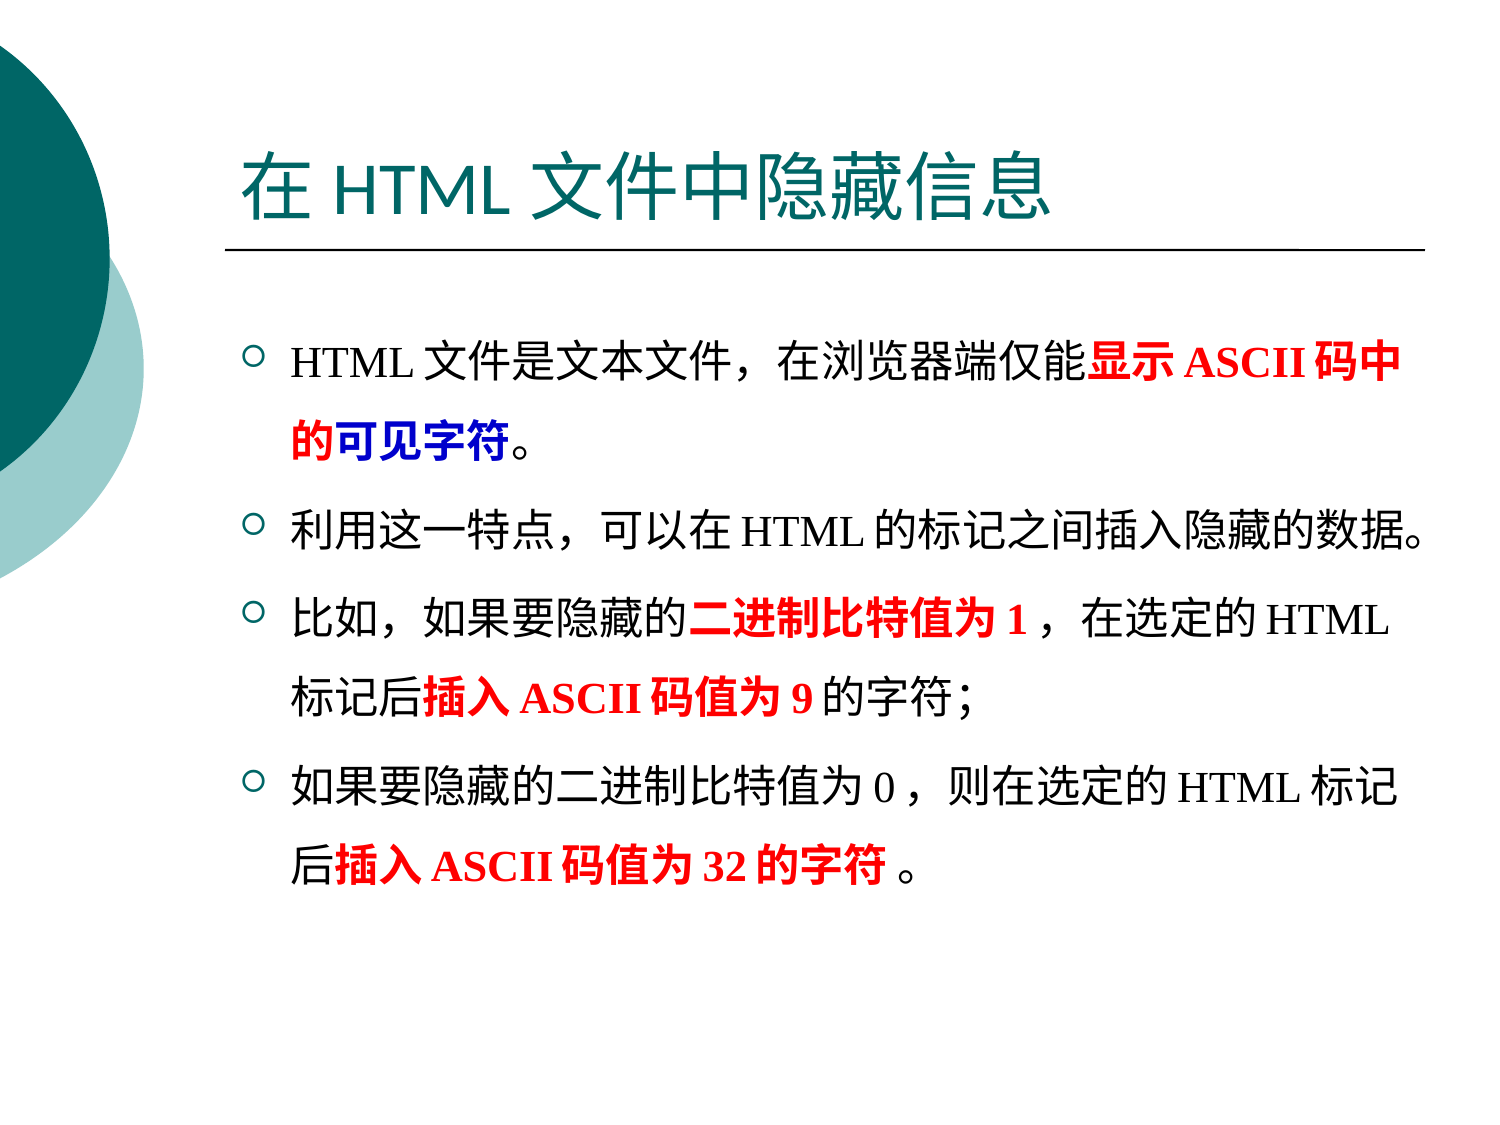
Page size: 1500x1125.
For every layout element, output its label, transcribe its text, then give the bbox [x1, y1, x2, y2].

title 在HTML文件中隐藏信息 [224, 49, 1425, 237]
list HTML文件是文本文件，在浏览器端仅能显示ASCII码中的可见字符。 利用这一特点，可以在HTML的标记之间插入隐藏的数据。 比如，如果要隐藏的二进制比特值为1，在选定的HTML标记后插入ASCII码值为9的字符； 如果要隐藏的二进制比特值为0，则在选定的HTML标记后插入ASCII码值为32的字符 。 [224, 299, 1425, 975]
